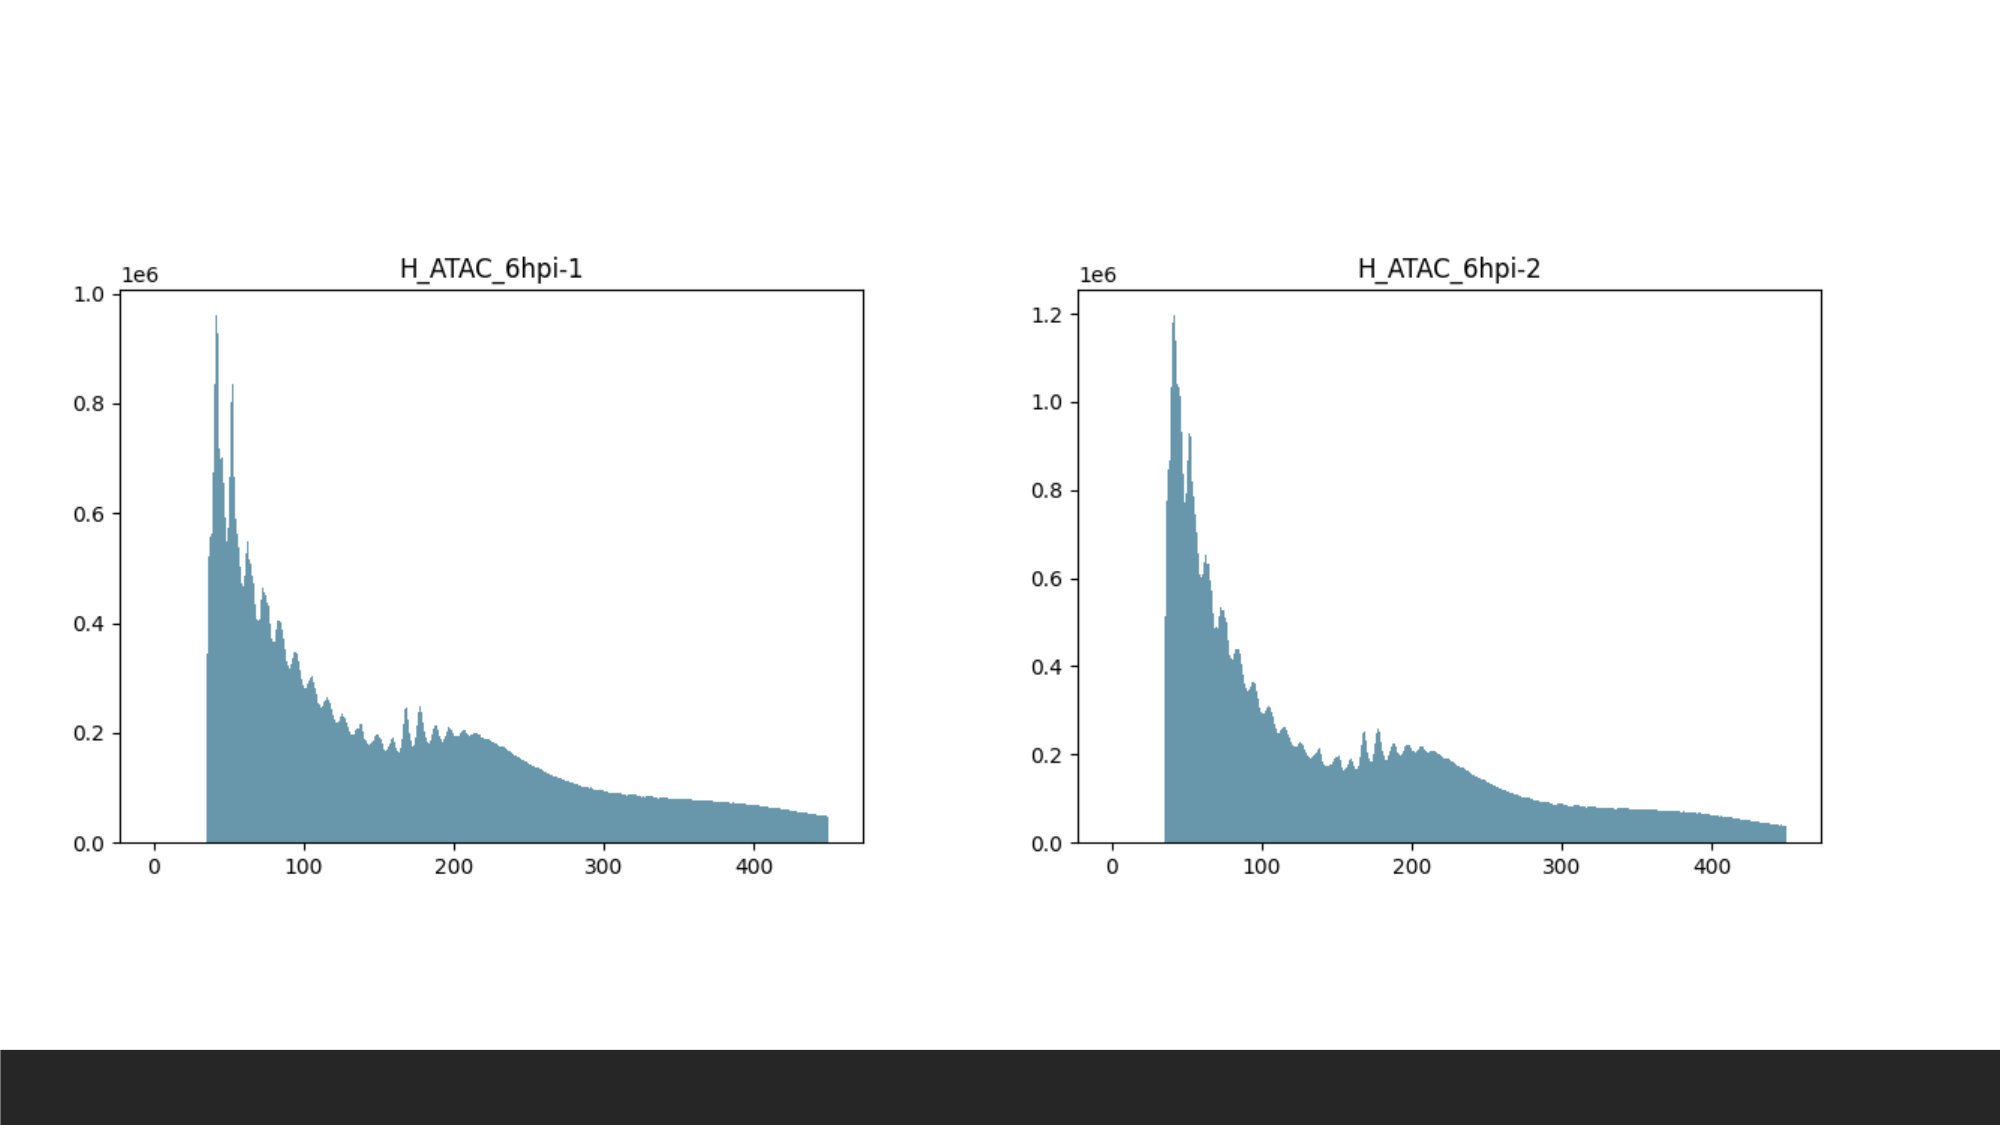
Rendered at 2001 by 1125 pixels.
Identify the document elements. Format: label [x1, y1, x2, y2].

picture [0, 202, 1918, 923]
